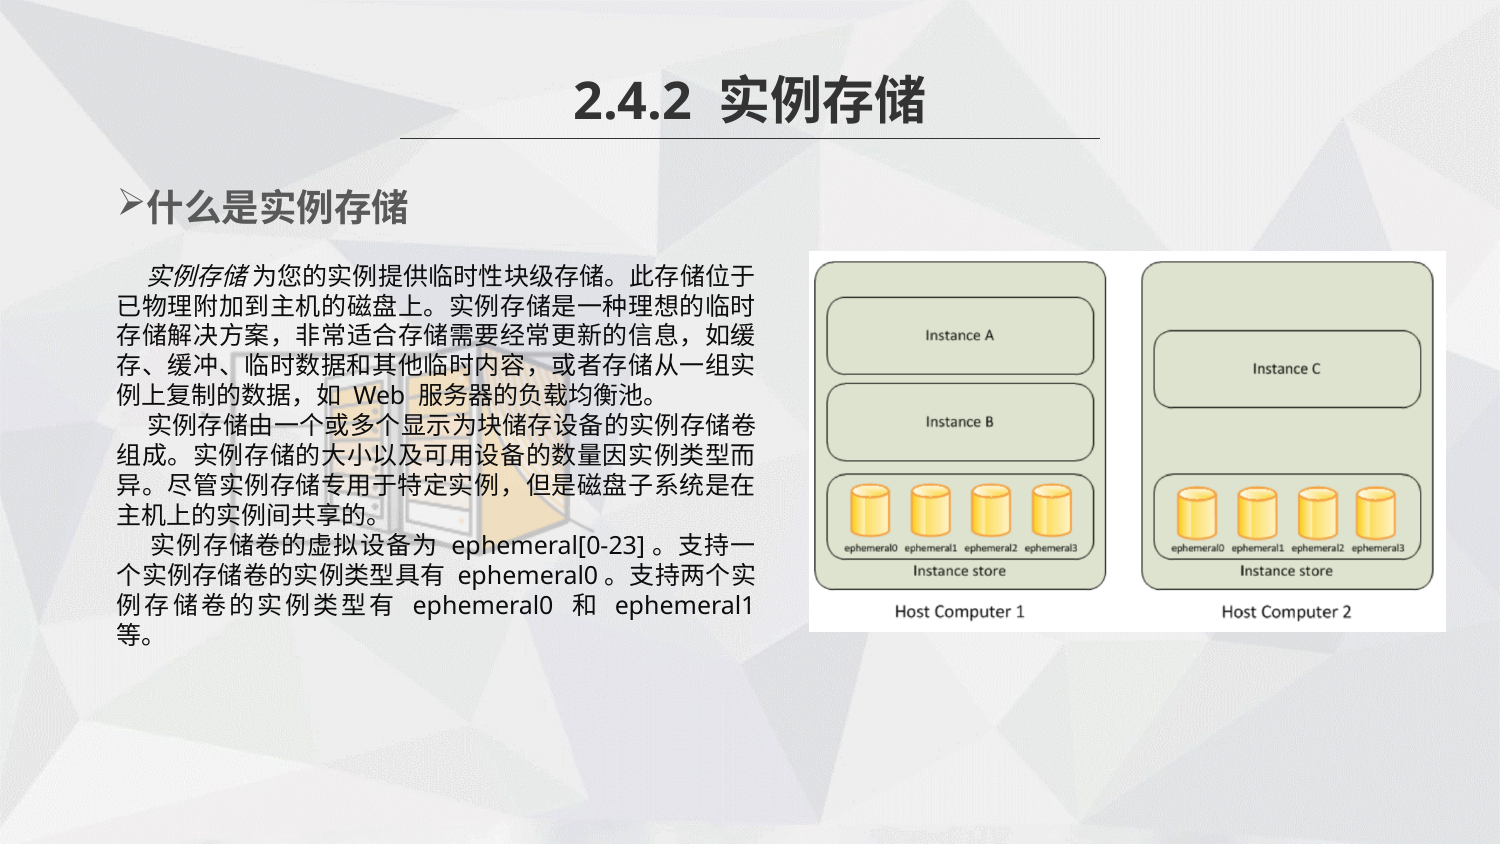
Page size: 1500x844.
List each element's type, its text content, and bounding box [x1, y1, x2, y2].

text_box 什么是实例存储 [116, 201, 684, 230]
text_box 实例存储 为您的实例提供临时性块级存储。此存储位于已物理附加到主机的磁盘上。实例存储是一种理想的临时存储解决方案，非常适合存储需要经常更新的信息，如缓存、缓冲、临时数据和其他临时内容，或者存储从一组实例上复制的数据，如 Web 服务器的负载均衡池。 实例存储由一个或多个显示为块储存设备的实例存储卷组成。实例存储的大小以及可用设备的数量因实例类型而异。尽管实例存储专用于特定实例，但是磁盘子系统是在主机上的实例间共享的。 实例存储卷的虚拟设备为 ephemeral[0-23]。支持一个实例存储卷的实例类型具有 ephemeral0。支持两个实例存储卷的实例类型有 ephemeral0 和 ephemeral1 等。 [116, 260, 756, 650]
picture [0, 0, 1500, 844]
text_box 2.4.2 实例存储 [472, 60, 1028, 137]
